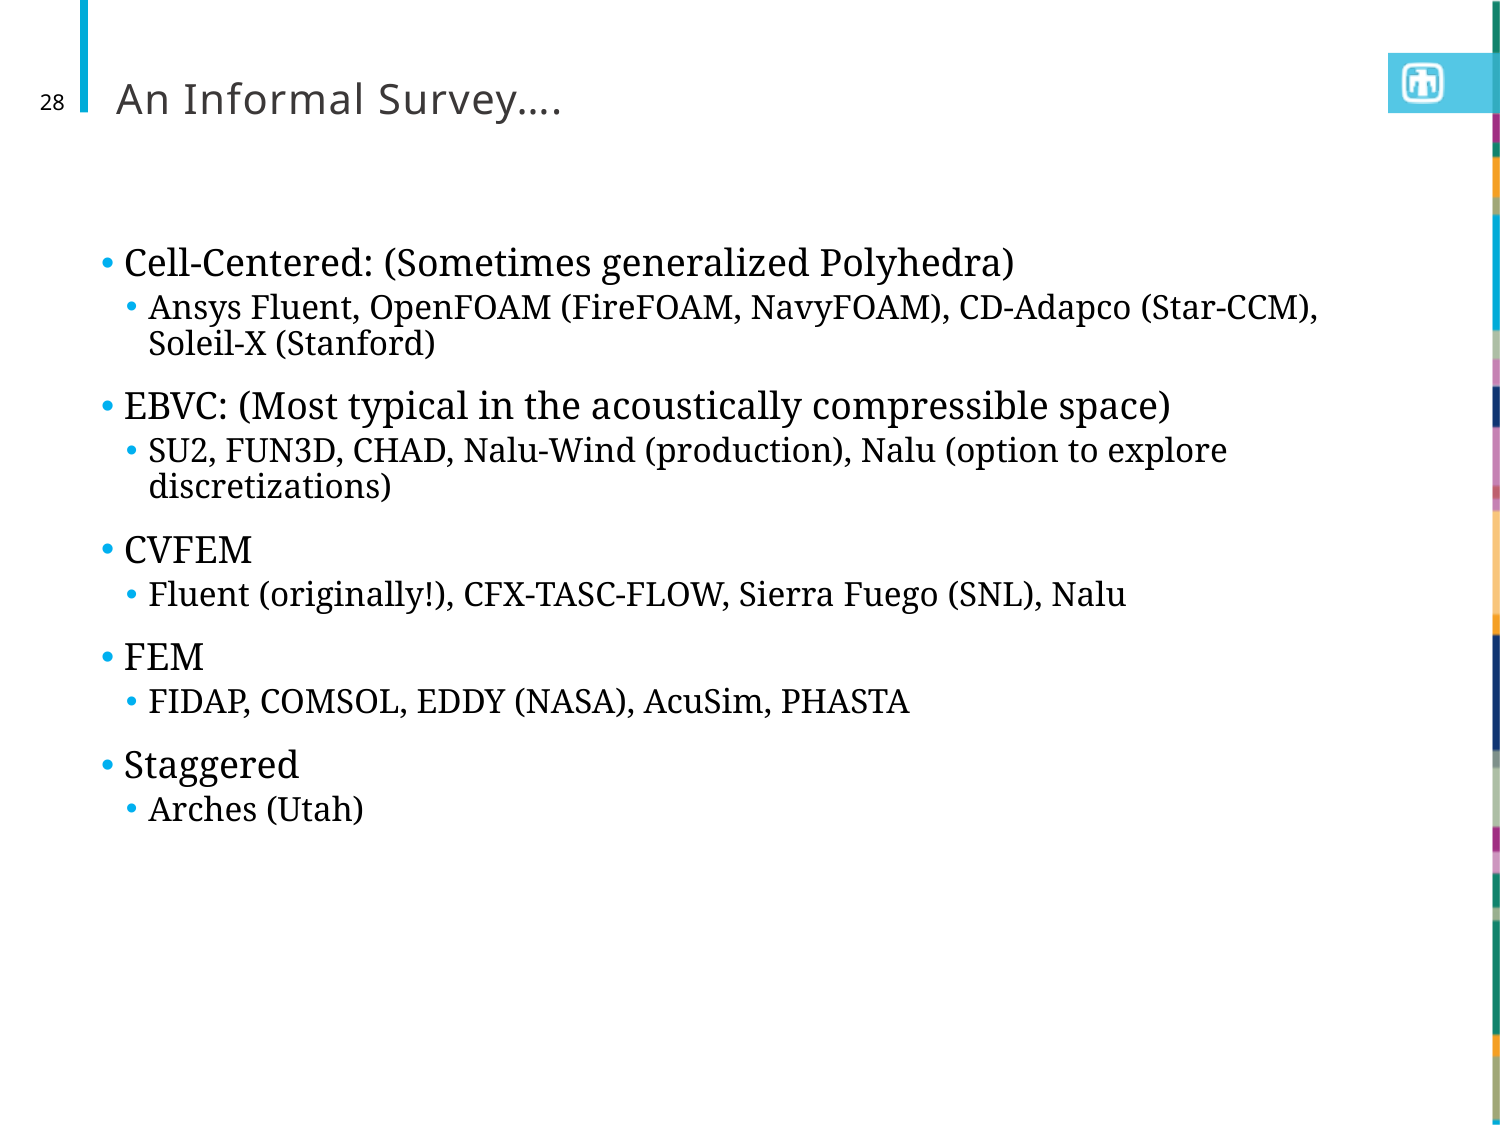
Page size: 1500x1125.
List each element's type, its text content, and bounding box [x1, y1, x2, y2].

picture [1493, 1, 1500, 215]
list Cell-Centered: (Sometimes generalized Polyhedra) Ansys Fluent, OpenFOAM (FireFOAM, NavyFOAM), CD-Adapco (Star-CCM), Soleil-X (Stanford) EBVC: (Most typical in the acoustically compressible space) SU2, FUN3D, CHAD, Nalu-Wind (production), Nalu (option to explore discretizations) CVFEM Fluent (originally!), CFX-TASC-FLOW, Sierra Fuego (SNL), Nalu FEM FIDAP, COMSOL, EDDY (NASA), AcuSim, PHASTA Staggered Arches (Utah) [101, 236, 1339, 1068]
slide_number 28 [7, 73, 80, 133]
picture [1401, 62, 1445, 104]
picture [1493, 330, 1499, 1120]
title An Informal Survey…. [101, 36, 1339, 131]
